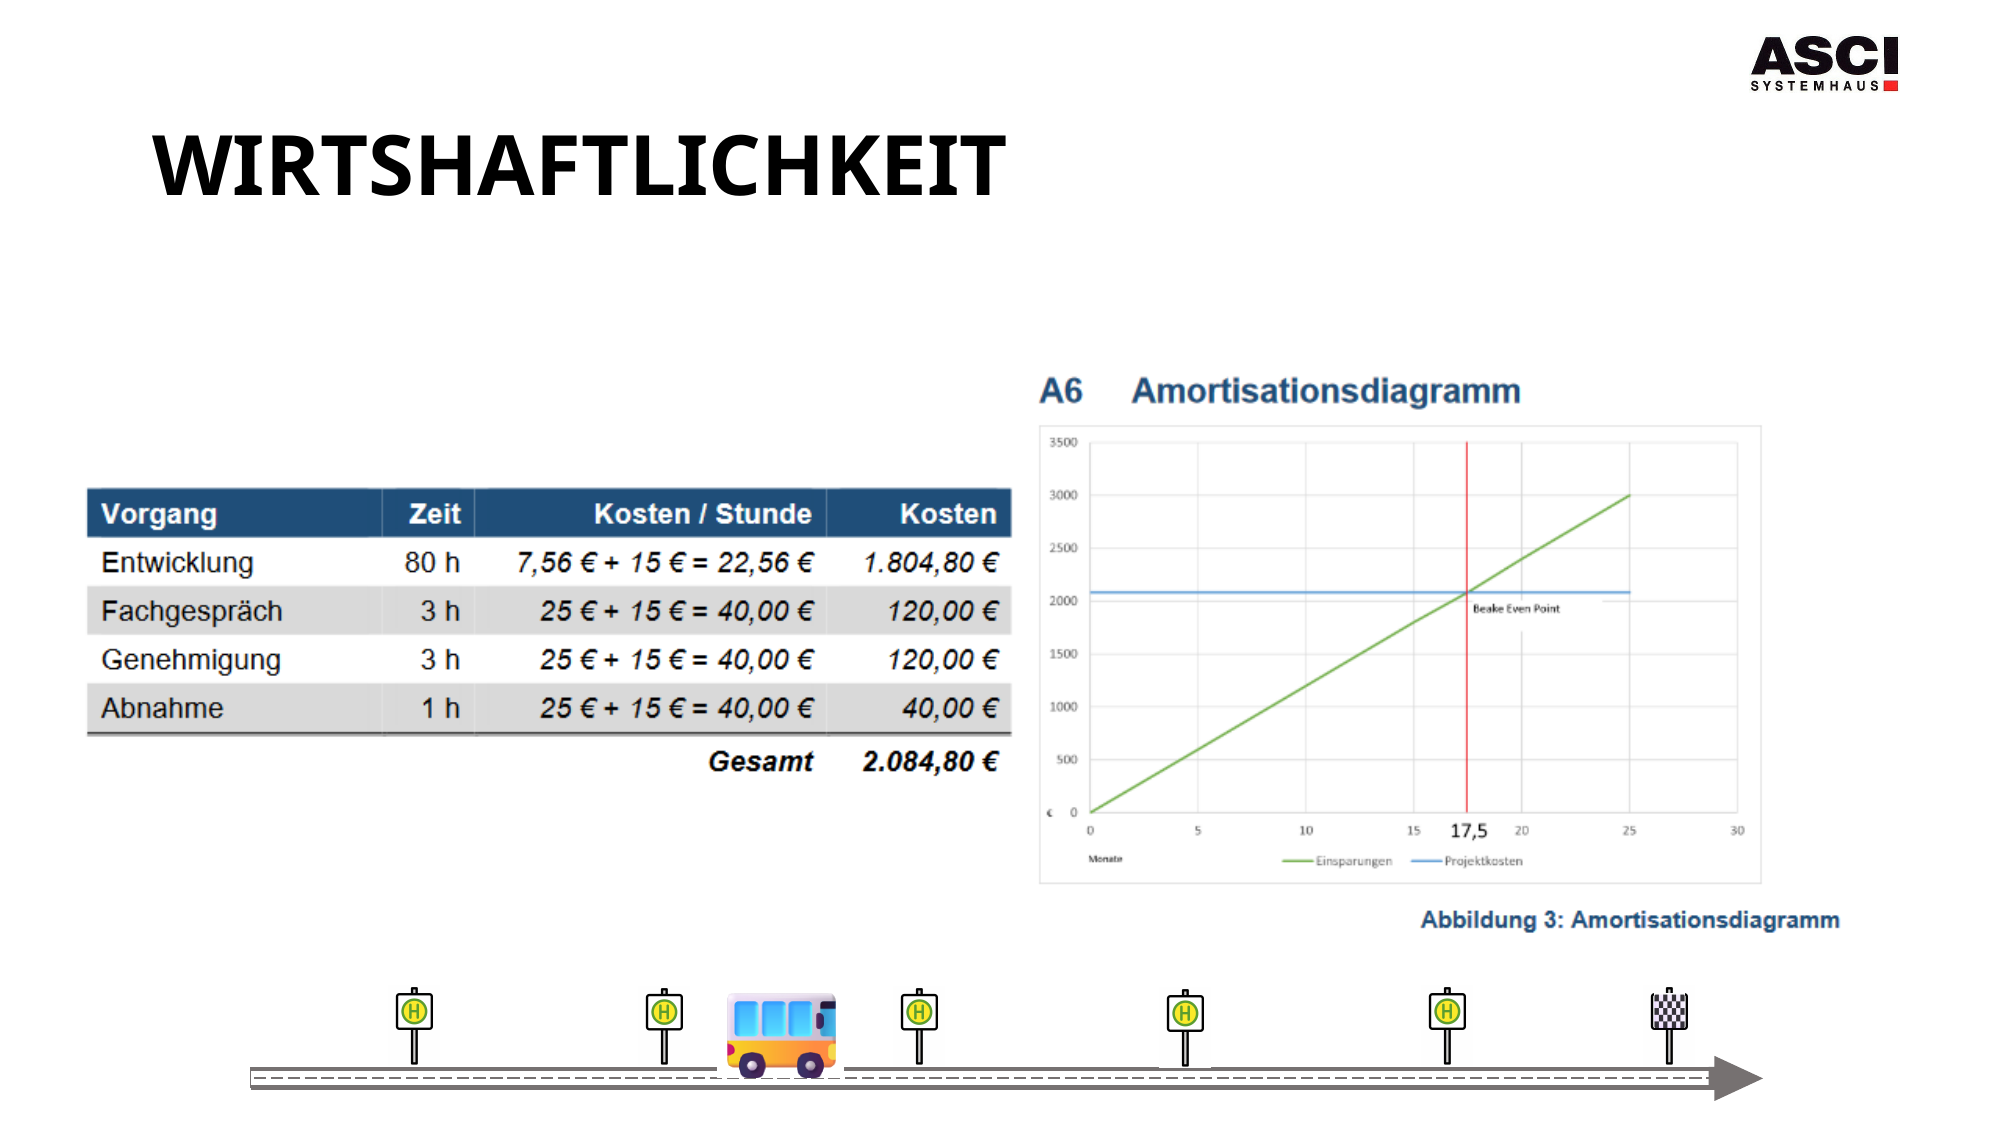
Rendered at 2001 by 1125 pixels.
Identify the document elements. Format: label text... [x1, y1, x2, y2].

picture [893, 986, 945, 1066]
title WIRTSHAFTLICHKEIT [137, 59, 1863, 278]
picture [1421, 985, 1473, 1066]
picture [25, 466, 1031, 784]
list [1030, 366, 1845, 947]
text_box [1708, 1055, 1764, 1101]
picture [1749, 34, 1900, 93]
picture [387, 985, 440, 1066]
picture [717, 981, 844, 1078]
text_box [1643, 985, 1695, 1066]
picture [1159, 987, 1211, 1068]
picture [638, 986, 690, 1066]
